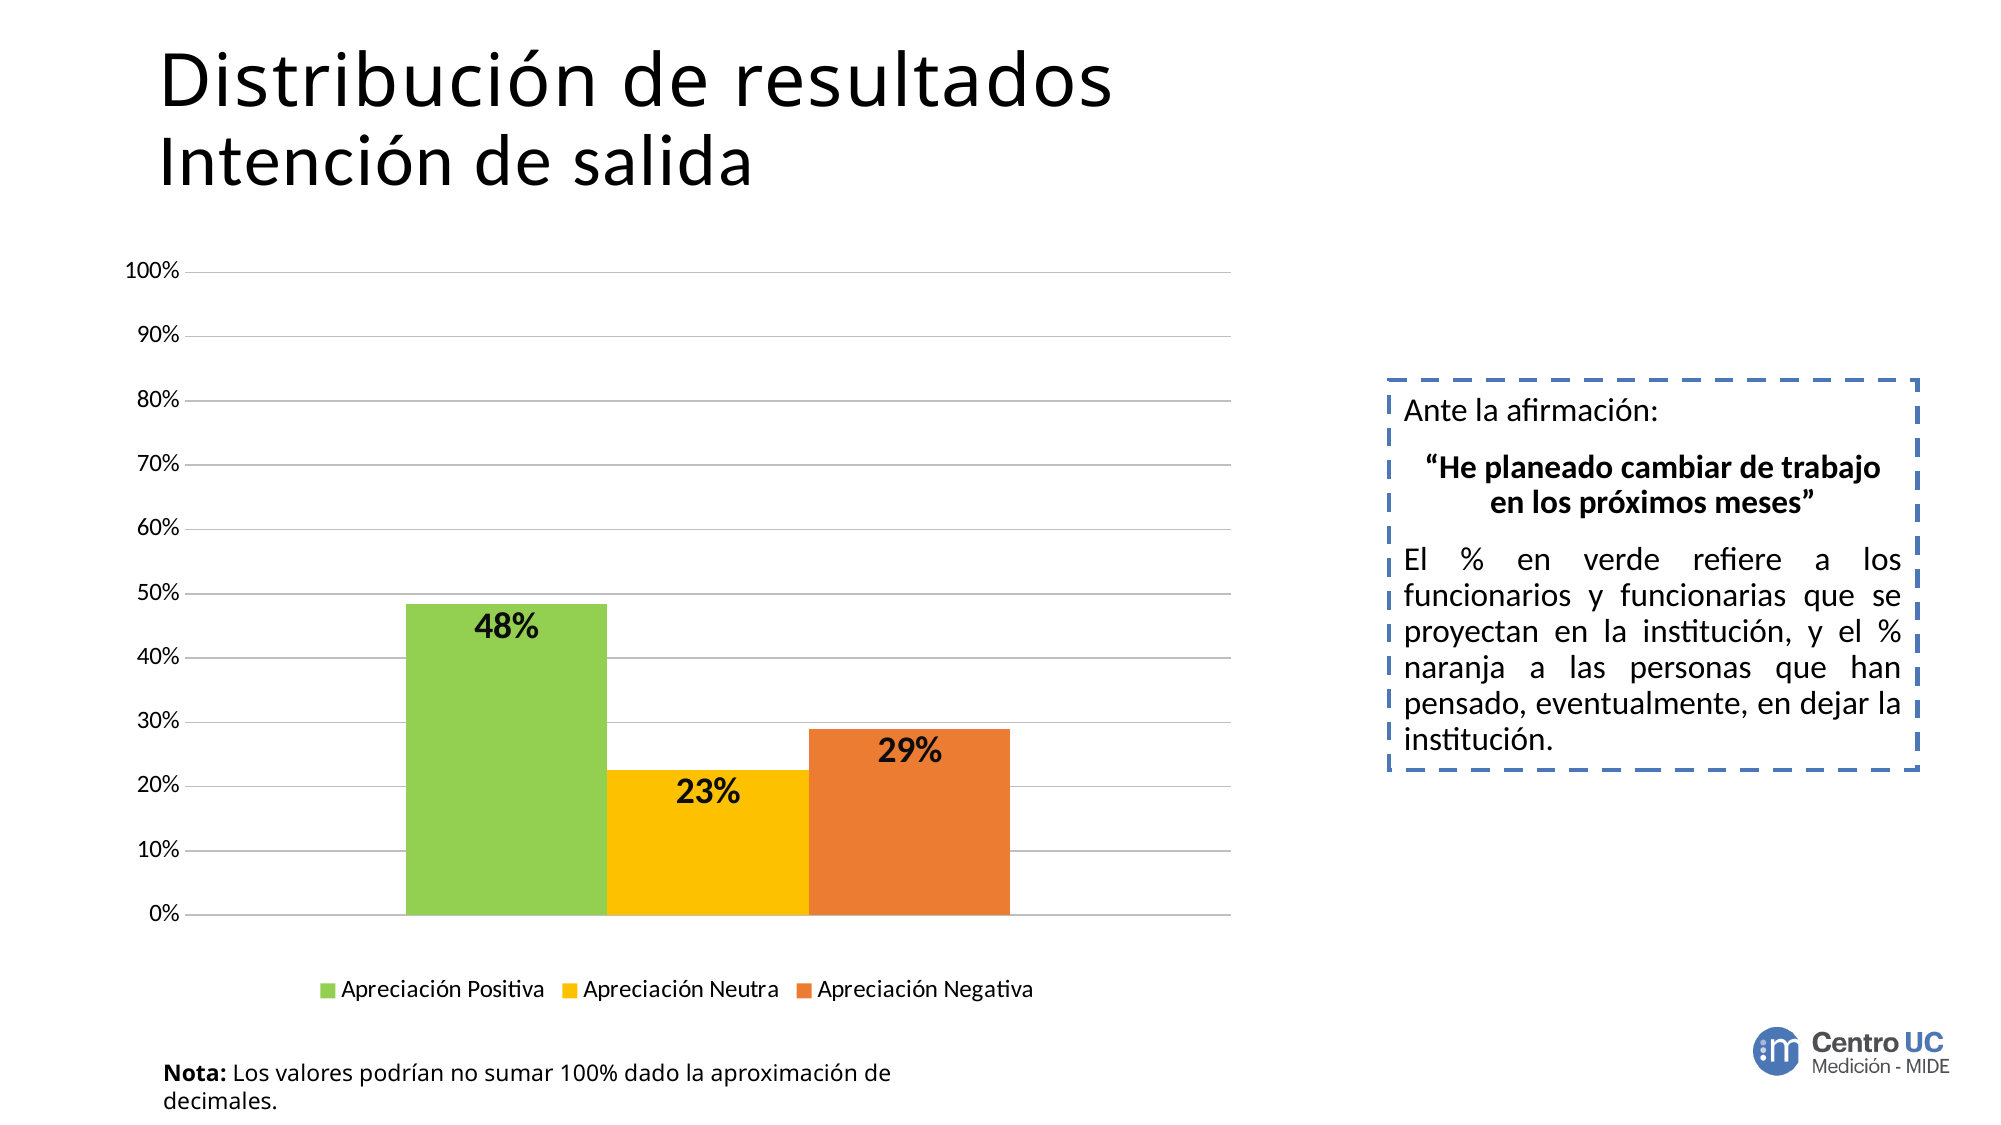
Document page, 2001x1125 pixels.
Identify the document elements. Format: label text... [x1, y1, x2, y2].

picture [1753, 1025, 1951, 1077]
title Distribución de resultados Intención de salida [158, 42, 1352, 203]
text_box Nota: Los valores podrían no sumar 100% dado la aproximación de decimales. [148, 1051, 979, 1122]
chart [101, 244, 1254, 1010]
text_box [1388, 379, 1918, 771]
